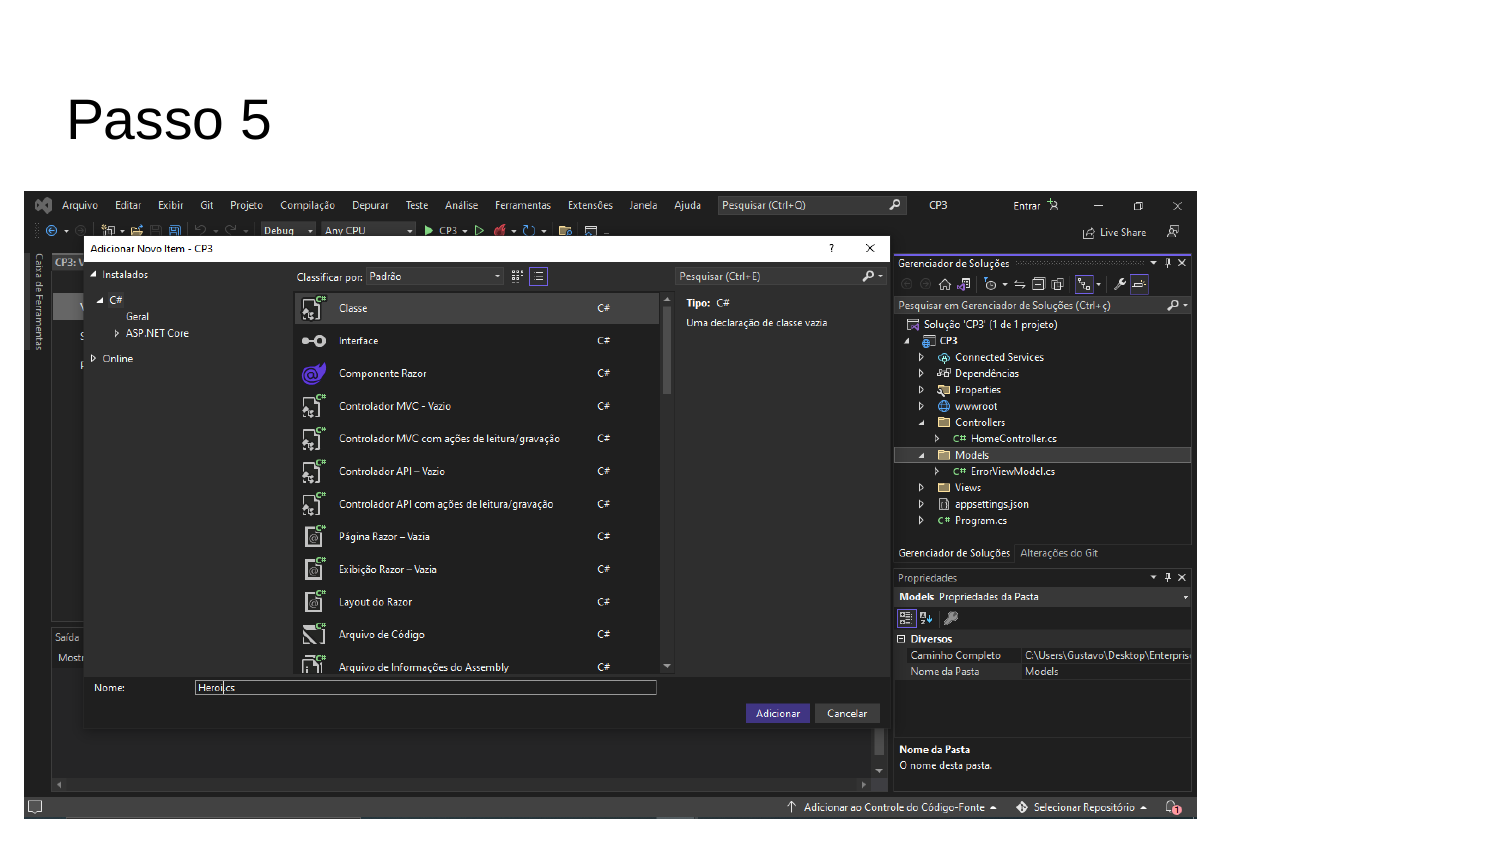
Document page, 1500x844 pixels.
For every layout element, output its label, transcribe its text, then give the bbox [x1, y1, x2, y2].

picture [24, 191, 1197, 819]
title Passo 5 [51, 72, 1449, 167]
